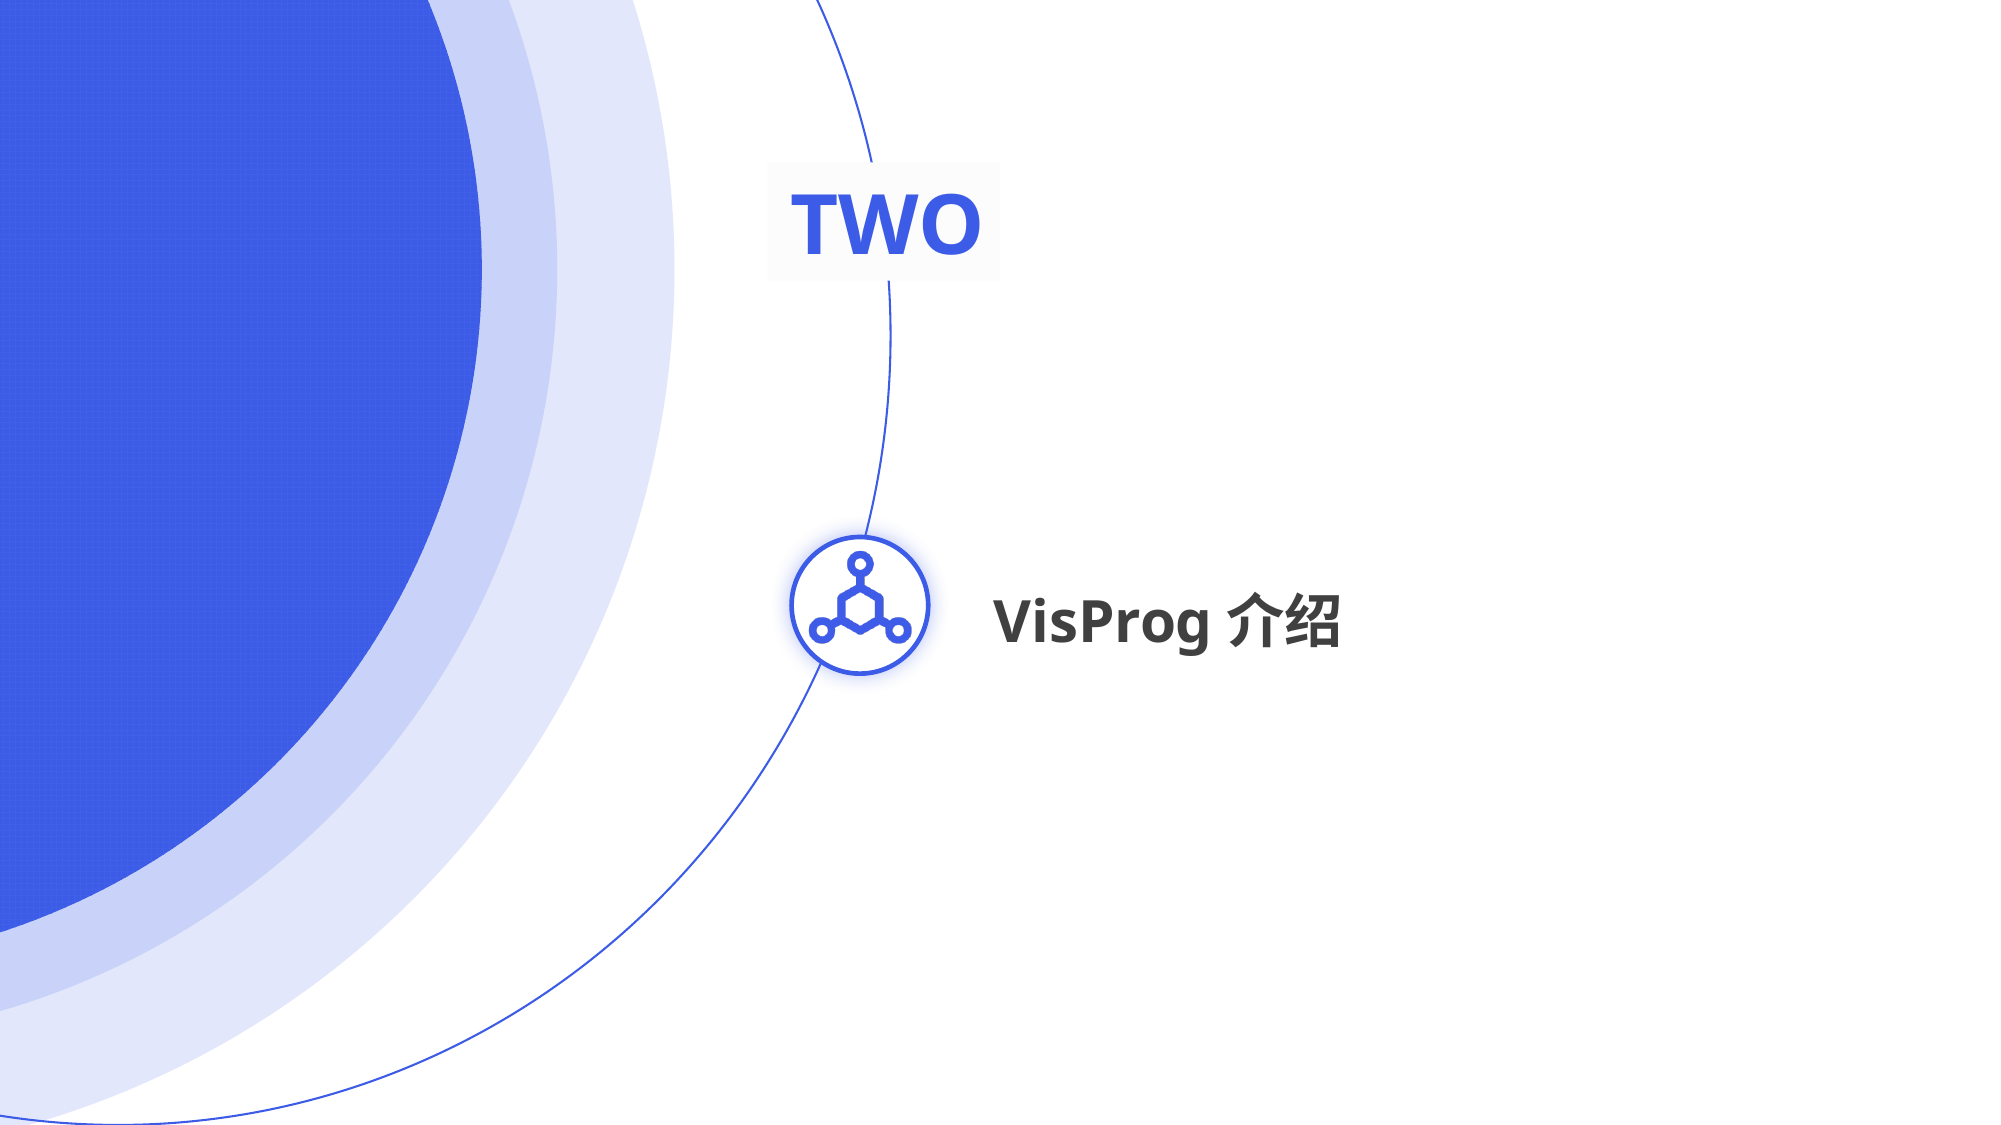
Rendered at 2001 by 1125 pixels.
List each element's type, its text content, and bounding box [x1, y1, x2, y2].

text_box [0, 0, 675, 1125]
text_box TWO [767, 162, 1000, 281]
text_box [675, 0, 892, 885]
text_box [791, 536, 1666, 674]
